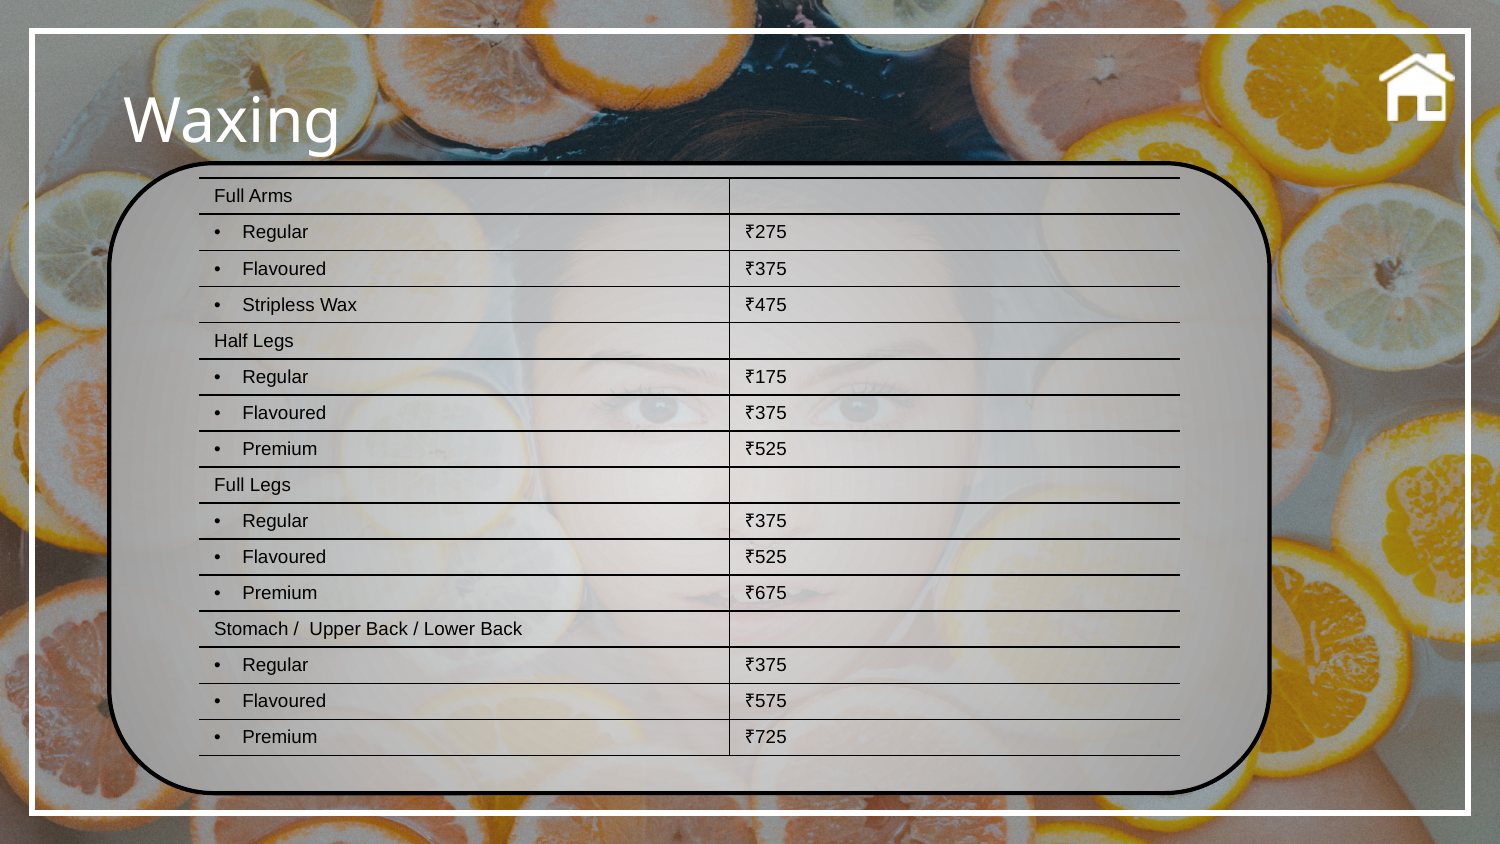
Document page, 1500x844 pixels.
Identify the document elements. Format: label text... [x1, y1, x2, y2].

text_box [107, 161, 1272, 796]
table_cell Flavoured [199, 540, 729, 574]
table_cell ₹375 [730, 648, 1180, 683]
table_cell Premium [199, 432, 729, 466]
table_header Full Arms [199, 179, 729, 213]
table_header [730, 179, 1180, 213]
picture [0, 0, 1500, 844]
table_cell Full Legs [199, 468, 729, 502]
table_cell [730, 468, 1180, 502]
table_cell ₹725 [730, 720, 1180, 755]
table_cell Flavoured [199, 251, 729, 286]
table_cell Premium [199, 720, 729, 755]
table_cell ₹475 [730, 287, 1180, 322]
text_box Waxing [109, 72, 744, 162]
table_cell ₹375 [730, 396, 1180, 430]
table_cell Regular [199, 504, 729, 538]
table_cell Stomach / Upper Back / Lower Back [199, 612, 729, 646]
table_cell Stripless Wax [199, 287, 729, 322]
table_cell ₹375 [730, 504, 1180, 538]
table_cell Regular [199, 360, 729, 394]
table_cell Regular [199, 215, 729, 250]
table_cell Premium [199, 576, 729, 610]
table_cell ₹175 [730, 360, 1180, 394]
table_cell [730, 323, 1180, 358]
table_cell ₹525 [730, 540, 1180, 574]
table_cell Flavoured [199, 396, 729, 430]
table_cell ₹375 [730, 251, 1180, 286]
table_cell ₹525 [730, 432, 1180, 466]
table_cell ₹575 [730, 684, 1180, 719]
table_cell [730, 612, 1180, 646]
table_cell ₹275 [730, 215, 1180, 250]
table_cell Half Legs [199, 323, 729, 358]
table_cell ₹675 [730, 576, 1180, 610]
table_cell Regular [199, 648, 729, 683]
table_cell Flavoured [199, 684, 729, 719]
